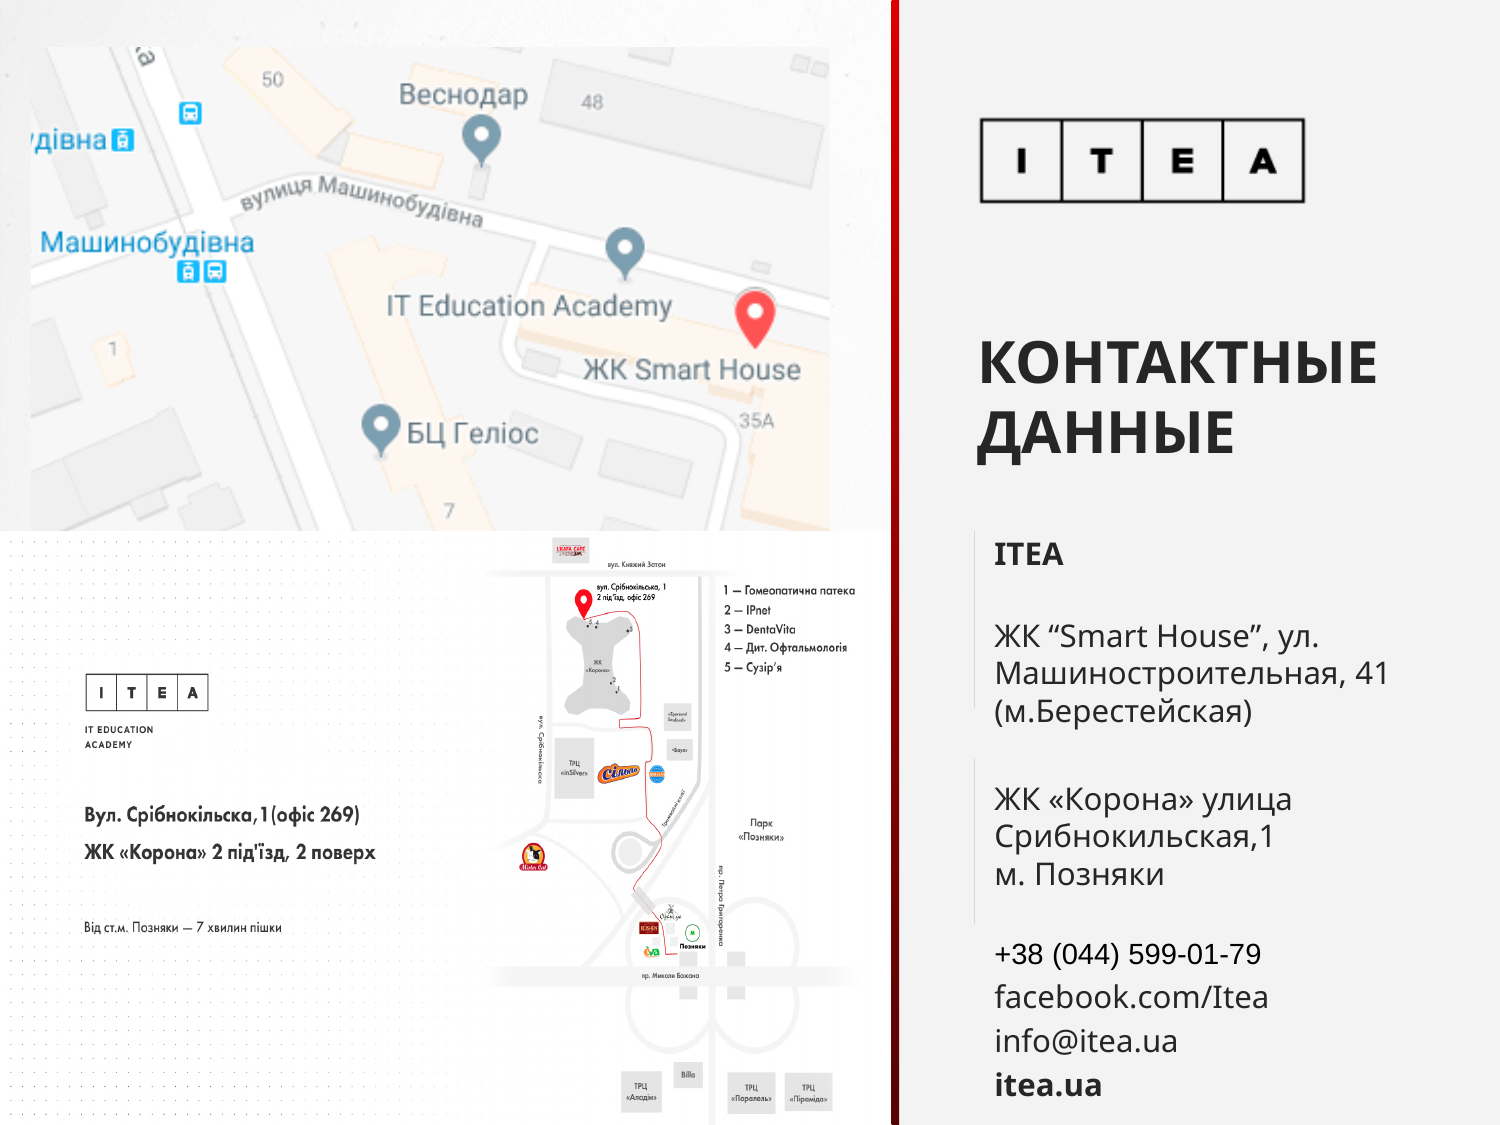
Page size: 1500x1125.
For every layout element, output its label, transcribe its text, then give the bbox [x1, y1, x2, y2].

text_box [900, 0, 1500, 1125]
text_box [891, 0, 900, 1125]
picture [0, 0, 891, 1125]
text_box КОНТАКТНЫЕ ДАННЫЕ [962, 317, 1436, 478]
picture [966, 109, 1315, 211]
text_box ITEA ЖК “Smart House”, ул. Машиностроительная, 41 (м.Берестейская) ЖК «Корона» улица Срибнокильская,1 м. Позняки +38 (044) 599-01-79 facebook.com/Itea info@itea.ua itea.ua [979, 527, 1459, 1094]
